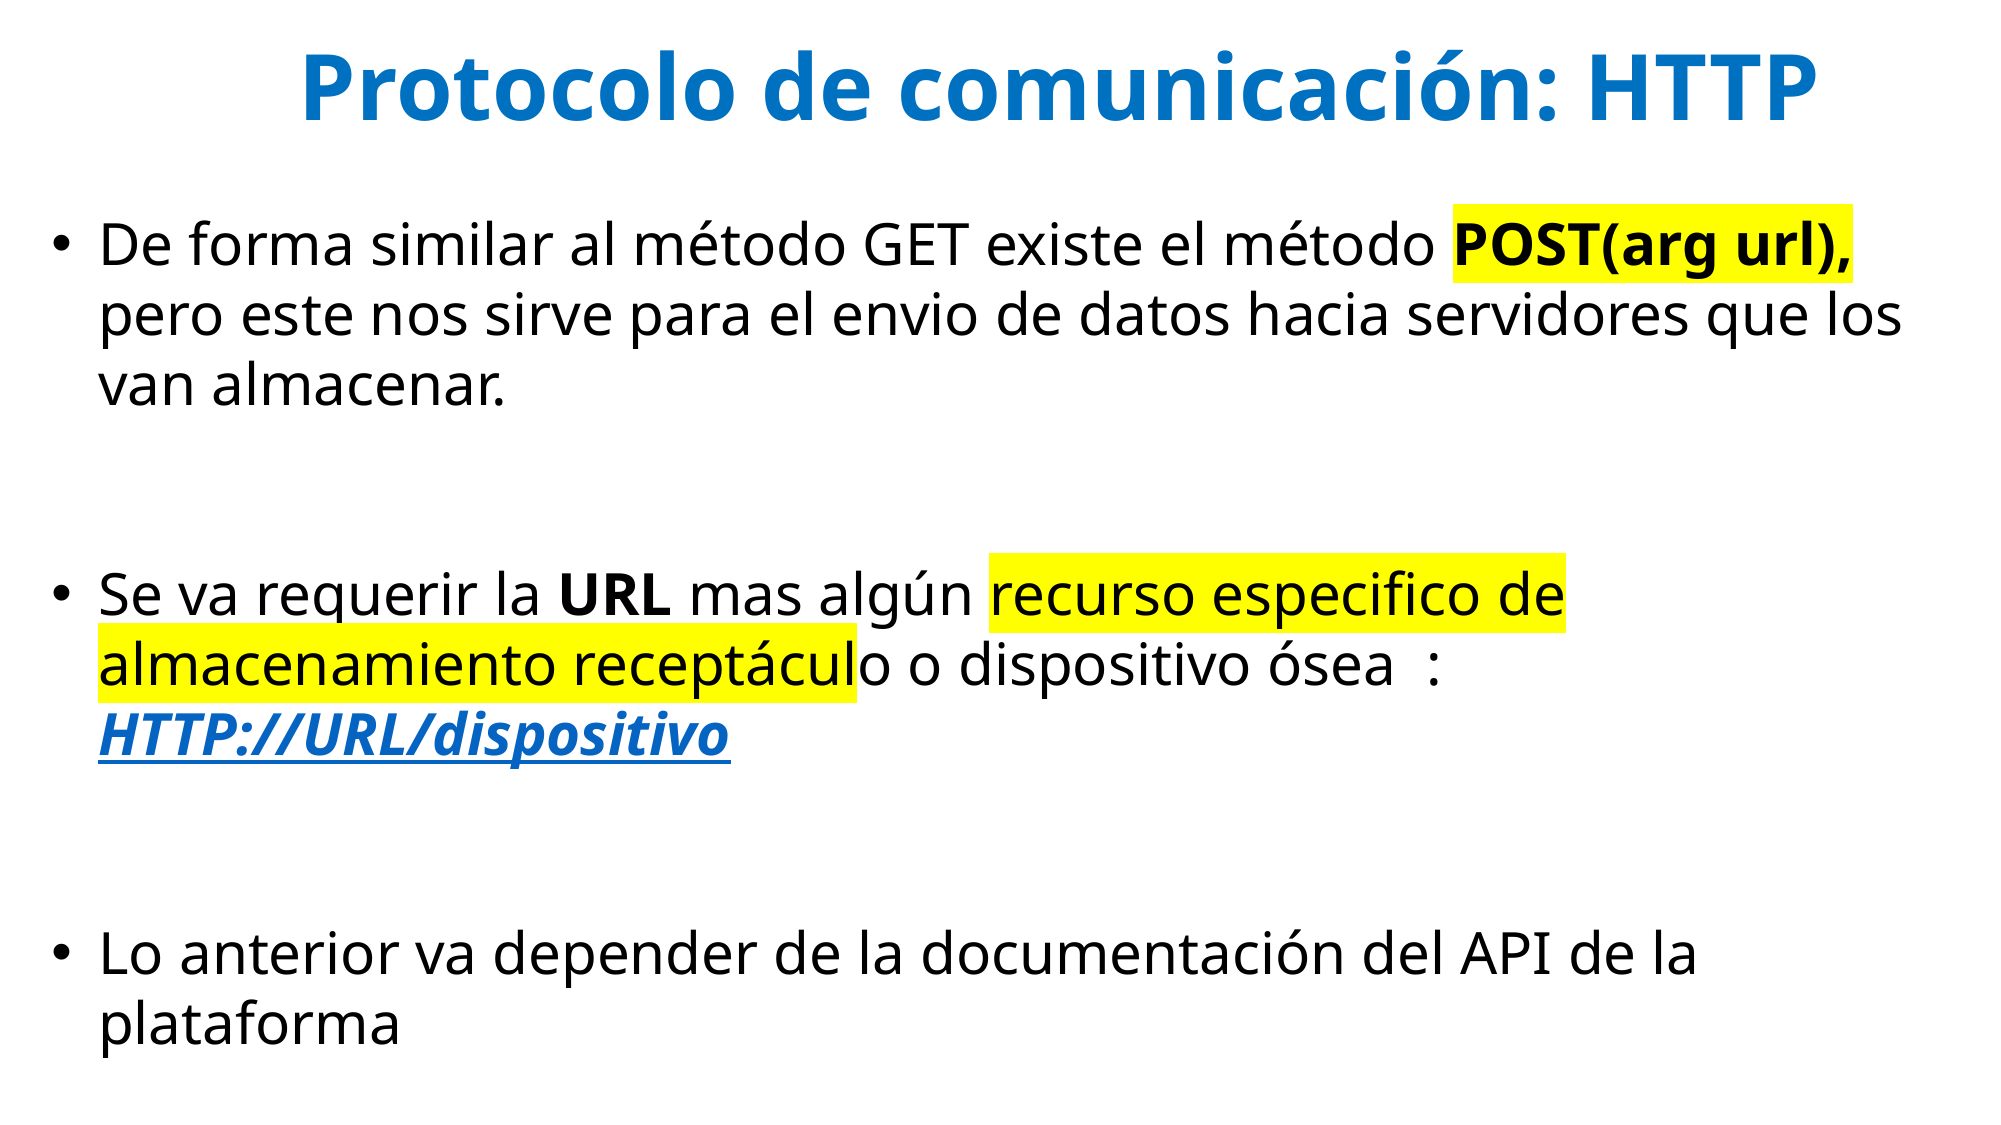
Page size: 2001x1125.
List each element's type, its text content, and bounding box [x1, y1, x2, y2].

text_box De forma similar al método GET existe el método POST(arg url), pero este nos sirve para el envio de datos hacia servidores que los van almacenar. Se va requerir la URL mas algún recurso especifico de almacenamiento receptáculo o dispositivo ósea : HTTP://URL/dispositivo Lo anterior va depender de la documentación del API de la plataforma [36, 200, 2000, 1064]
text_box Protocolo de comunicación: HTTP [120, 21, 2000, 146]
